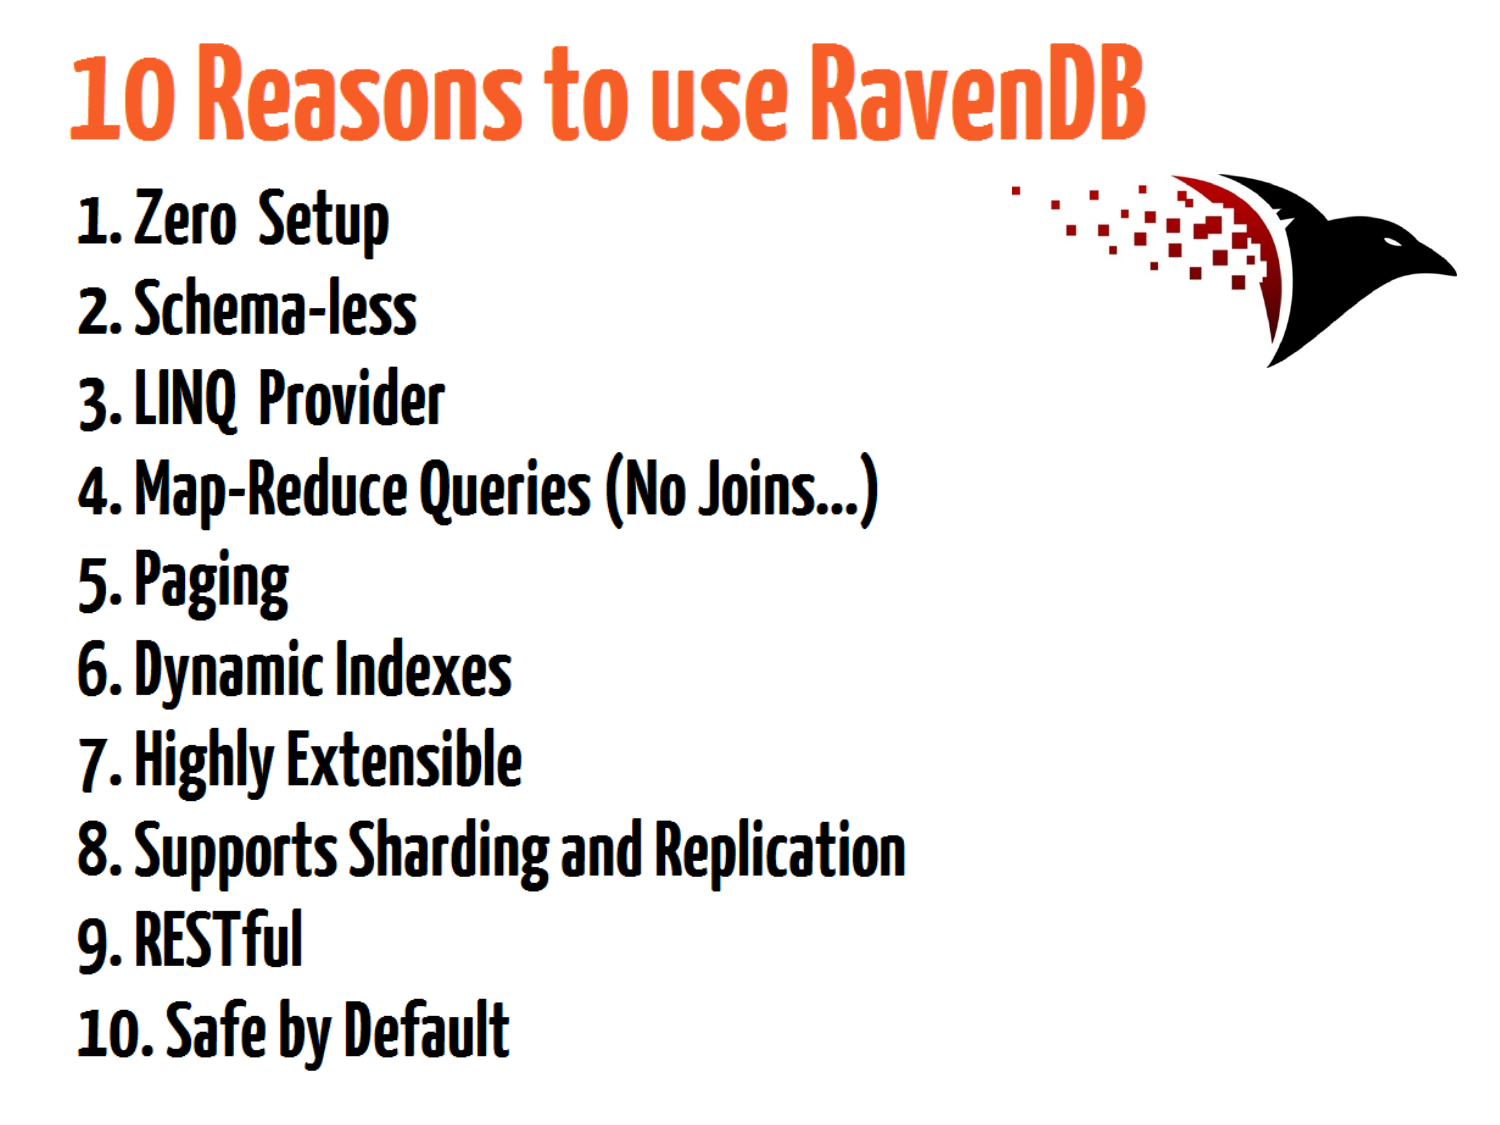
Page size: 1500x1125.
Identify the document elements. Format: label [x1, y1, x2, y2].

picture [1012, 174, 1457, 368]
picture [49, 12, 1176, 164]
picture [49, 174, 983, 1088]
